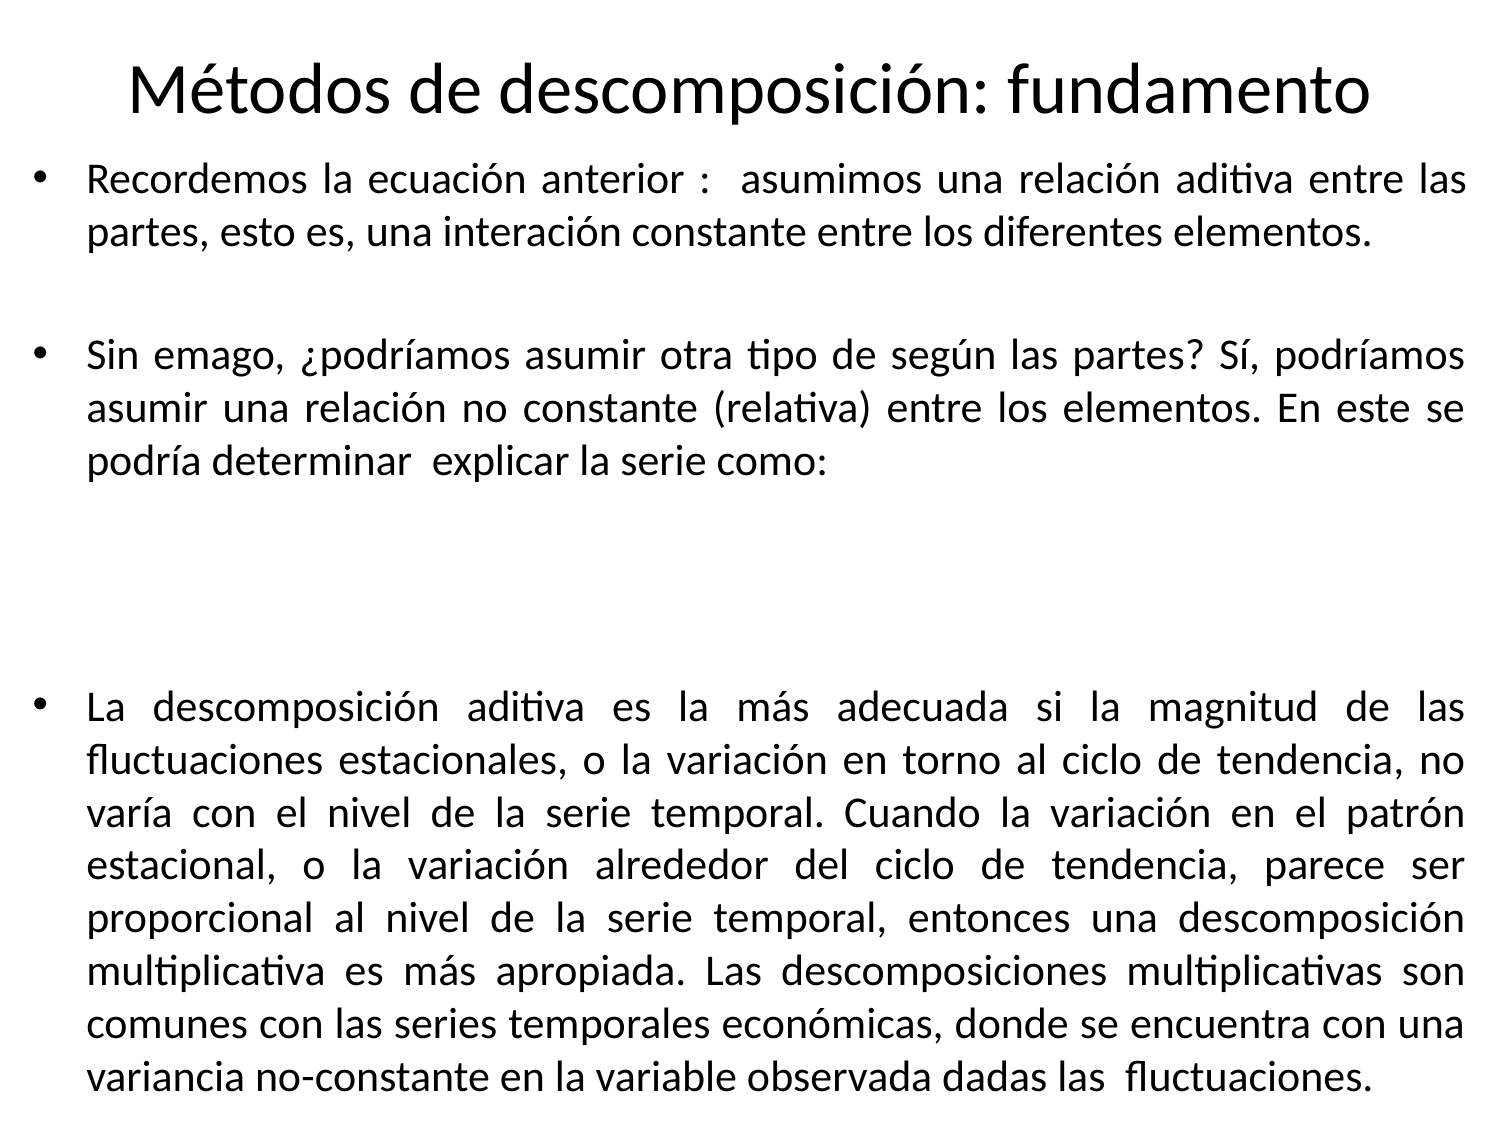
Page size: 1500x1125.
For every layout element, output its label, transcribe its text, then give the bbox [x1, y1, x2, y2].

title Métodos de descomposición: fundamento [17, 7, 1483, 161]
